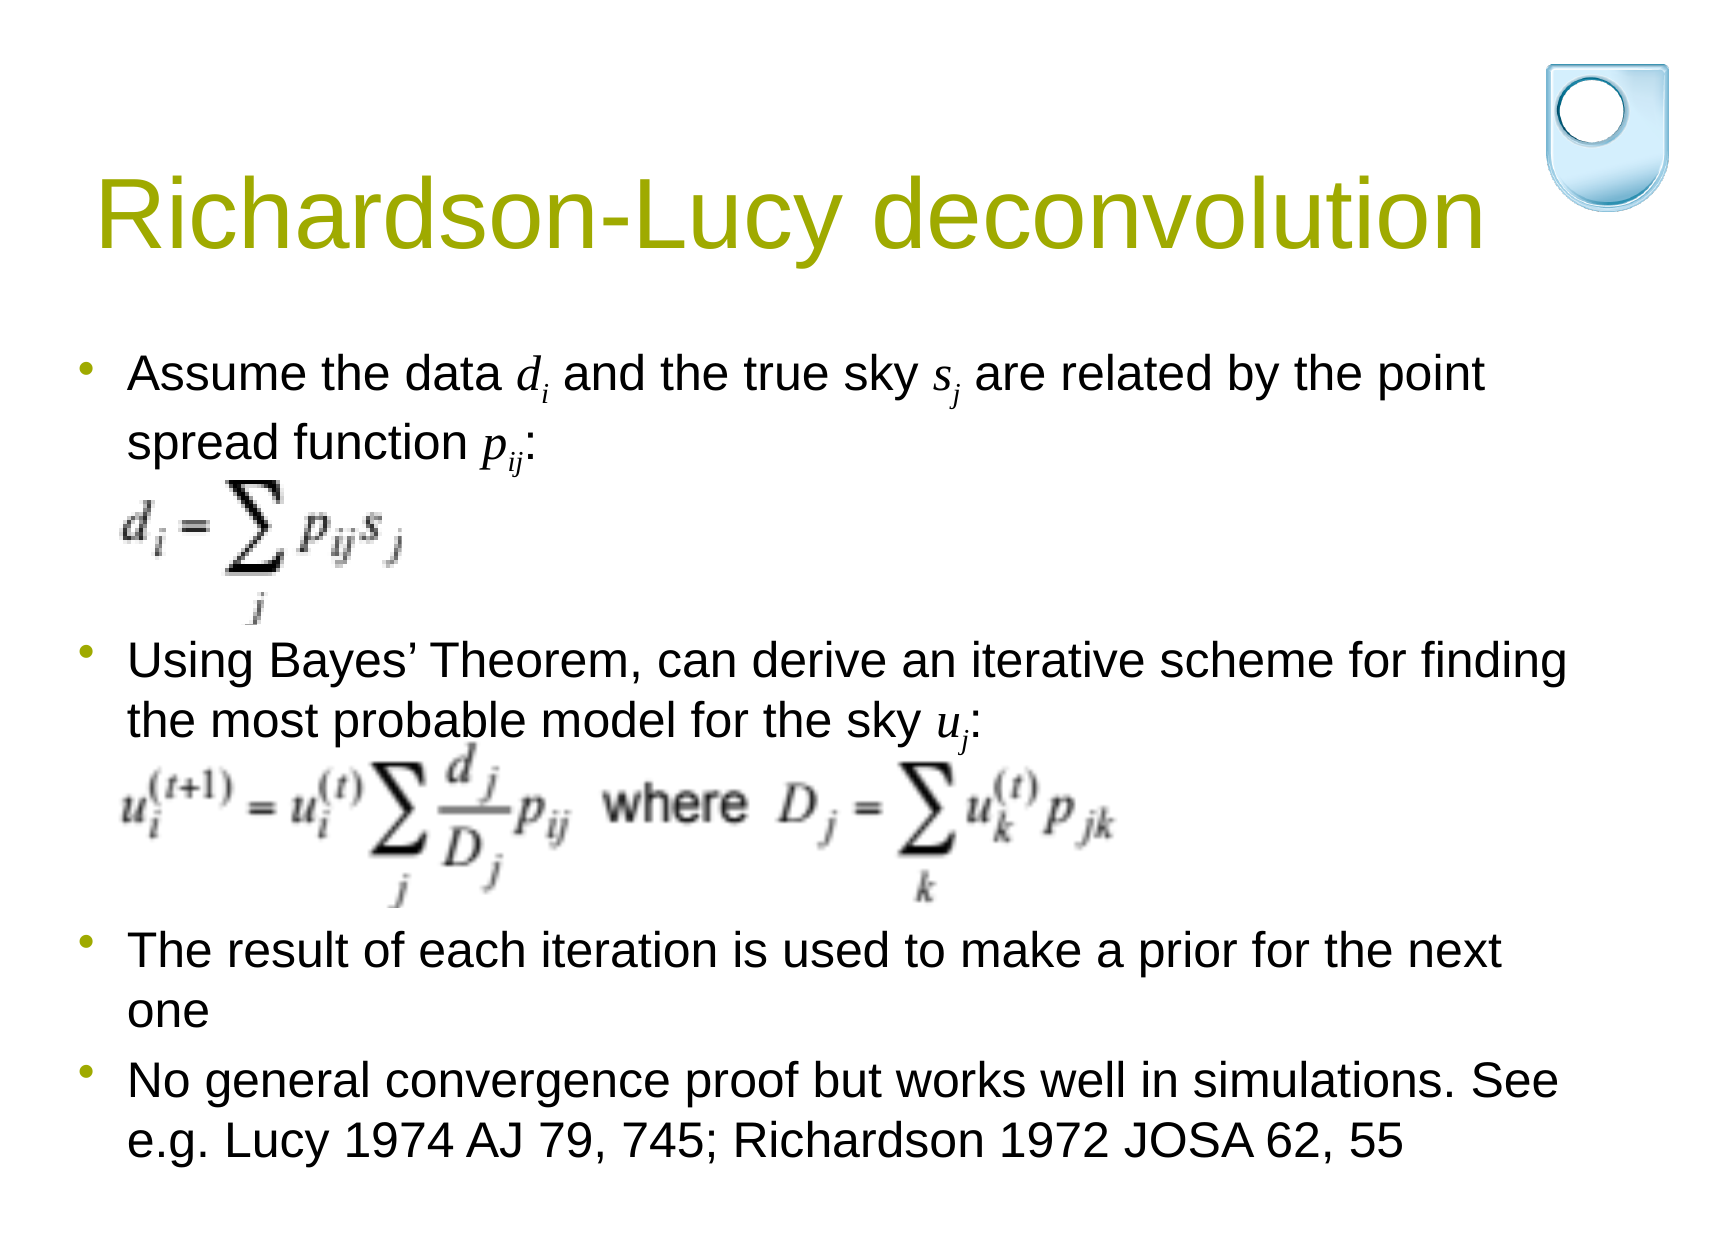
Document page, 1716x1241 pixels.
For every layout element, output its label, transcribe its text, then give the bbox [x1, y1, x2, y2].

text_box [112, 472, 402, 626]
picture [1546, 64, 1669, 212]
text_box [113, 724, 1138, 908]
title Richardson-Lucy deconvolution [81, 141, 1625, 275]
list Assume the data di and the true sky sj are related by the point spread function pij: Using Bayes’ Theorem, can derive an iterative scheme for finding the most probable model for the sky uj: The result of each iteration is used to make a prior for the next one No general convergence proof but works well in simulations. See e.g. Lucy 1974 AJ 79, 745; Richardson 1972 JOSA 62, 55 [64, 334, 1609, 1172]
